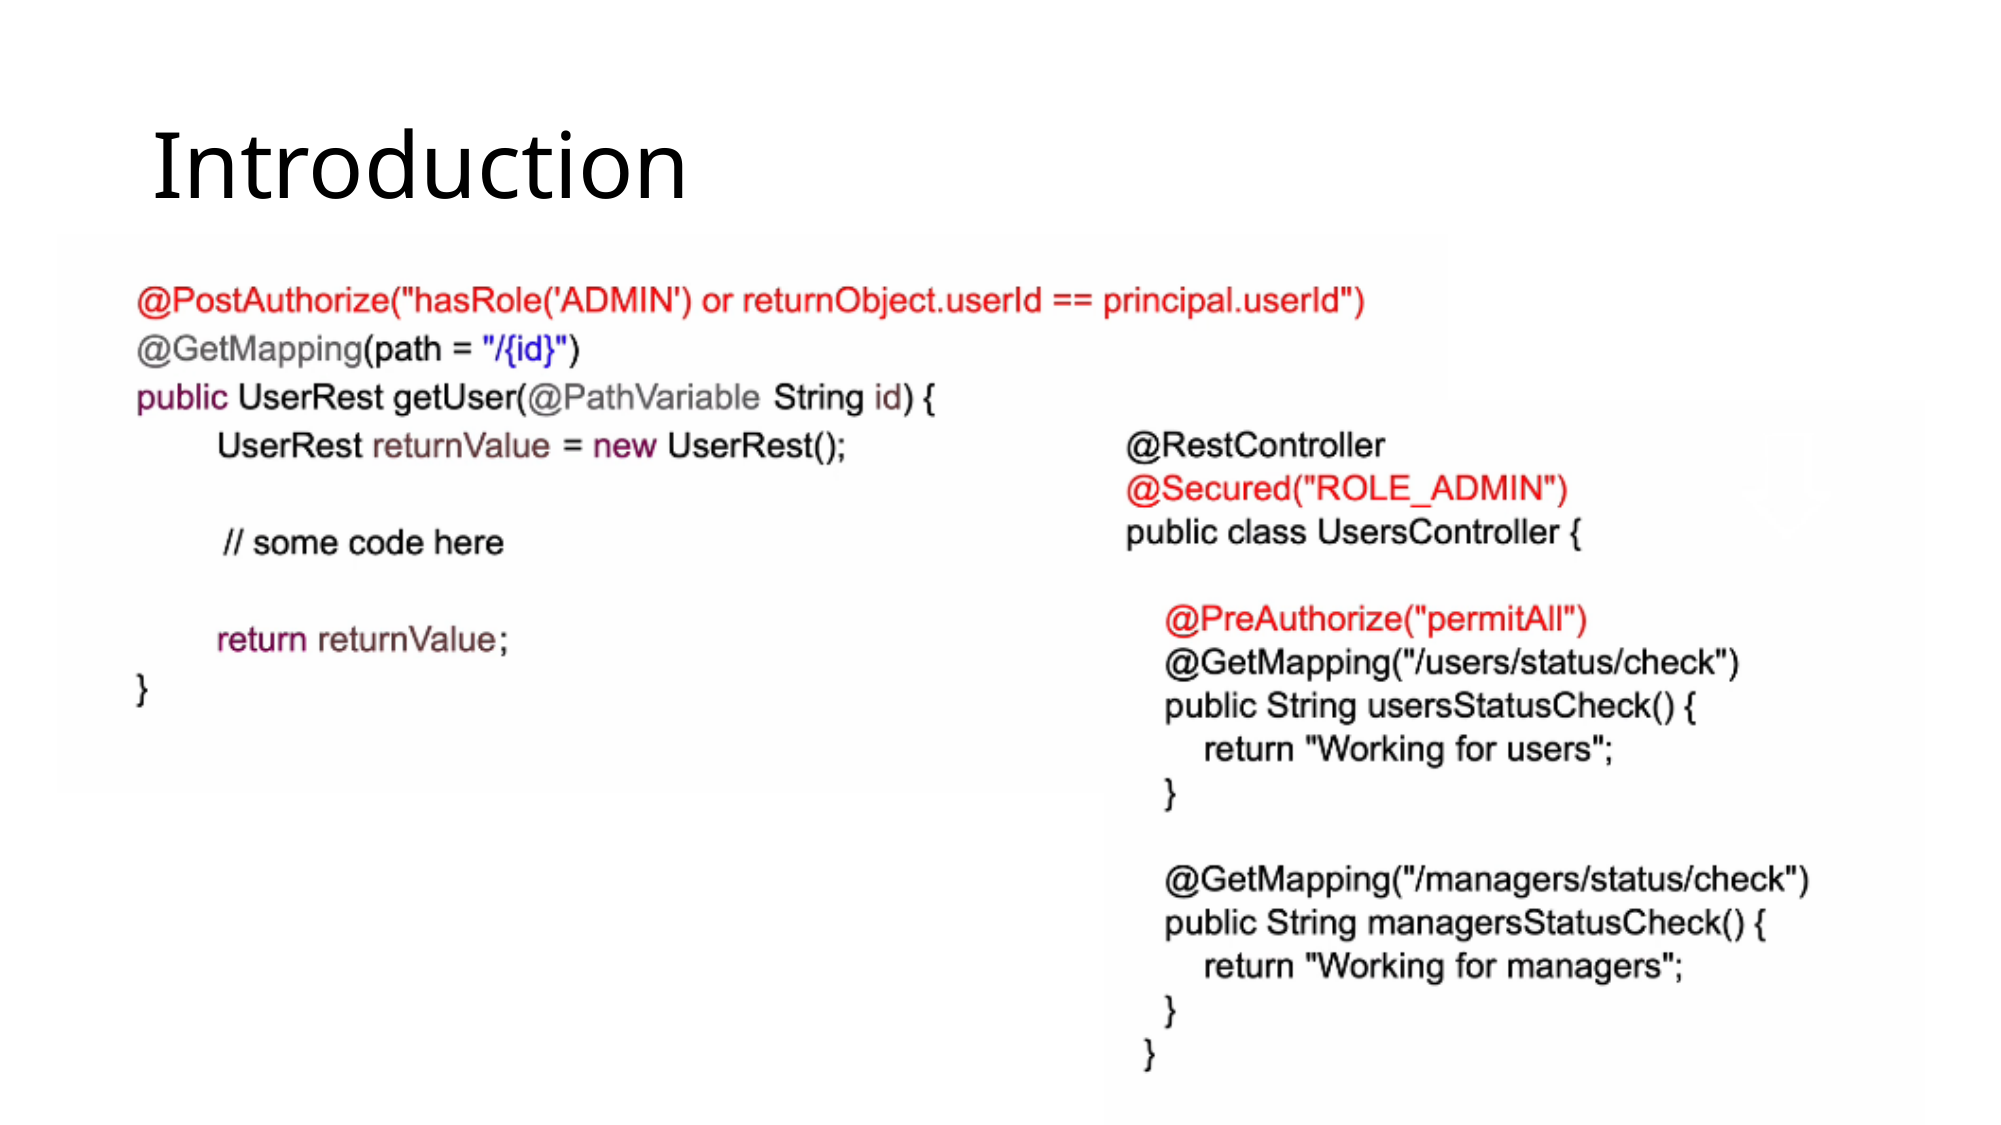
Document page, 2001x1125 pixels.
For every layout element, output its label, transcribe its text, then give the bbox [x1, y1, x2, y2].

picture [1104, 400, 1925, 1125]
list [57, 234, 1448, 793]
title Introduction [137, 59, 1863, 278]
